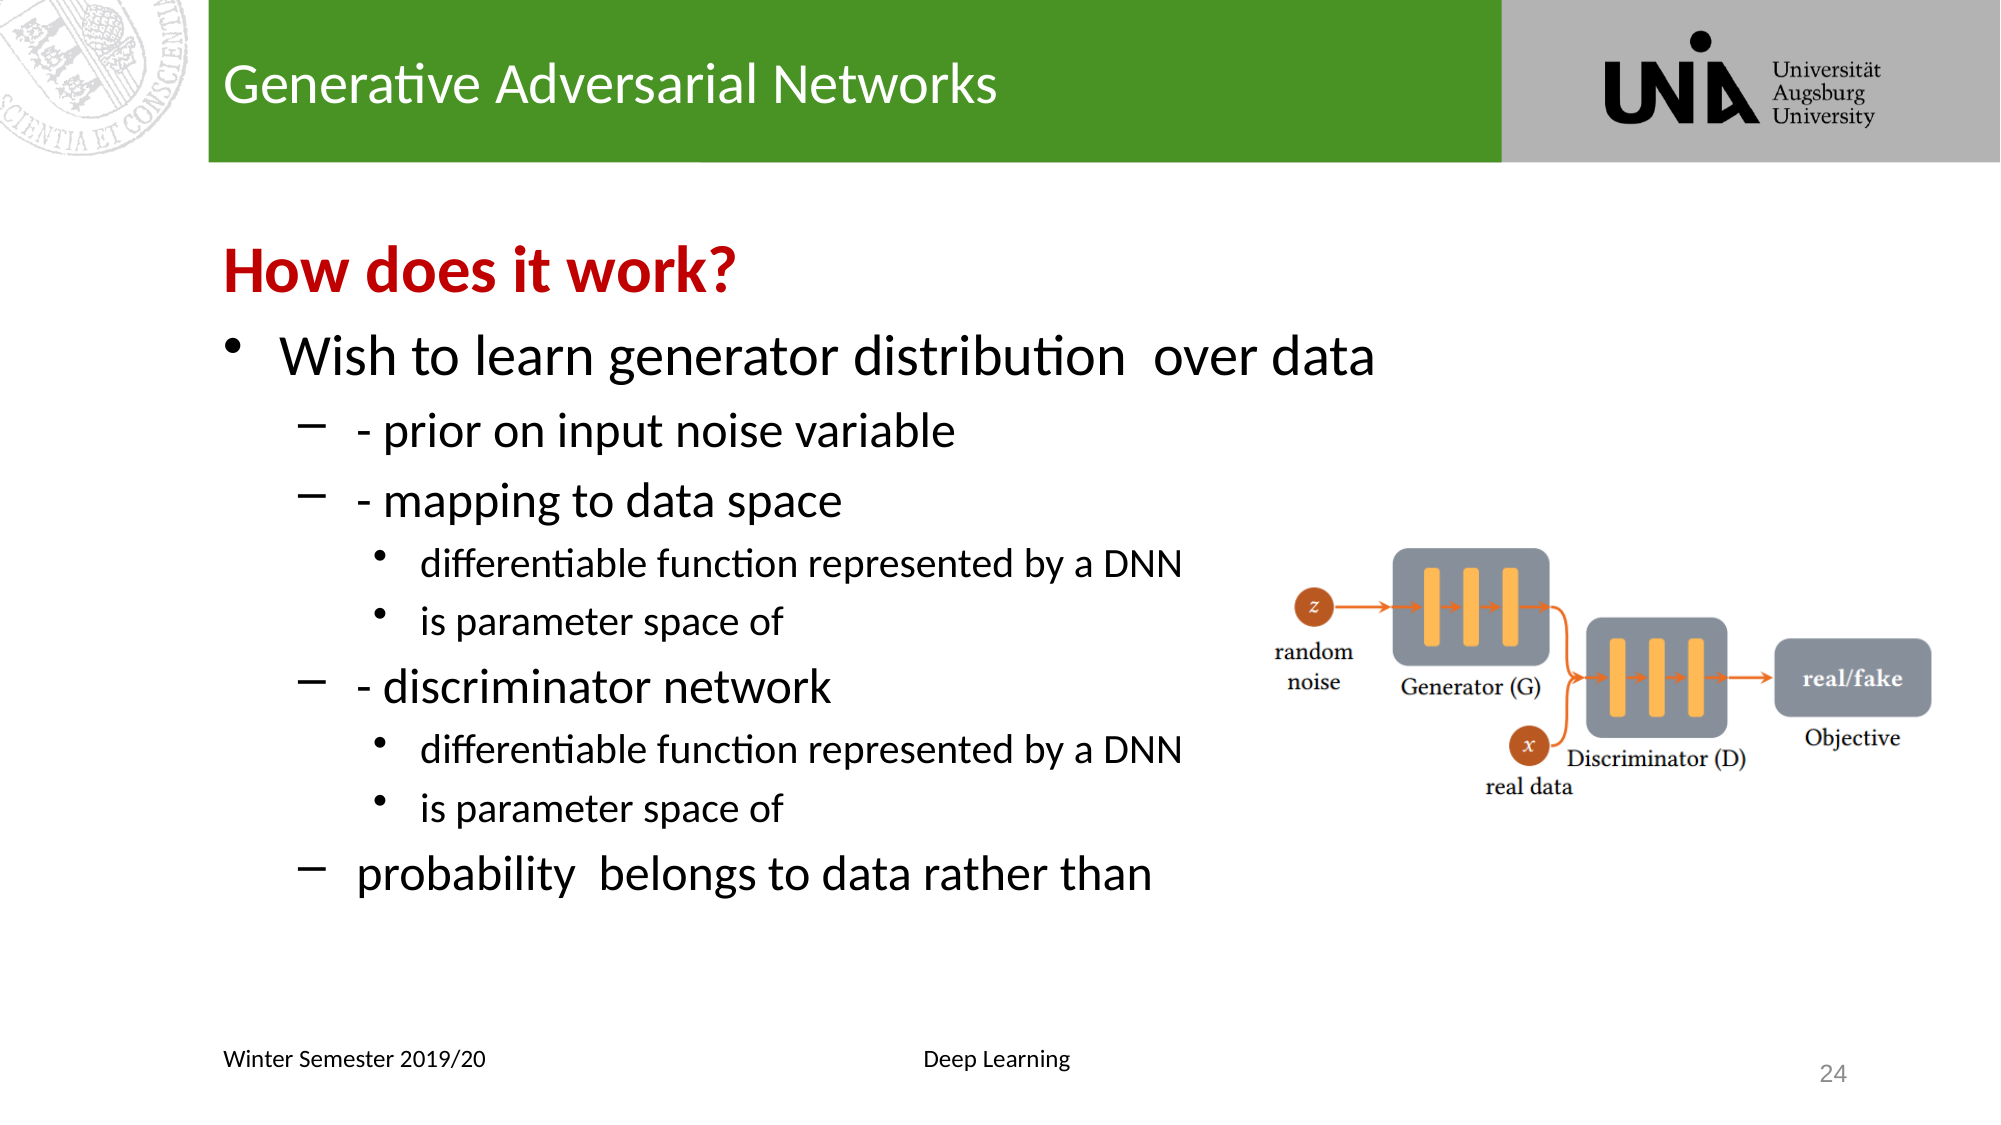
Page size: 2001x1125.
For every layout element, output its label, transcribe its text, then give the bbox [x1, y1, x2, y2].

slide_number 24 [1412, 1042, 1863, 1103]
picture [1259, 520, 1973, 818]
picture [1568, 12, 1934, 271]
title Generative Adversarial Networks [208, 22, 1875, 138]
picture [0, 0, 188, 156]
